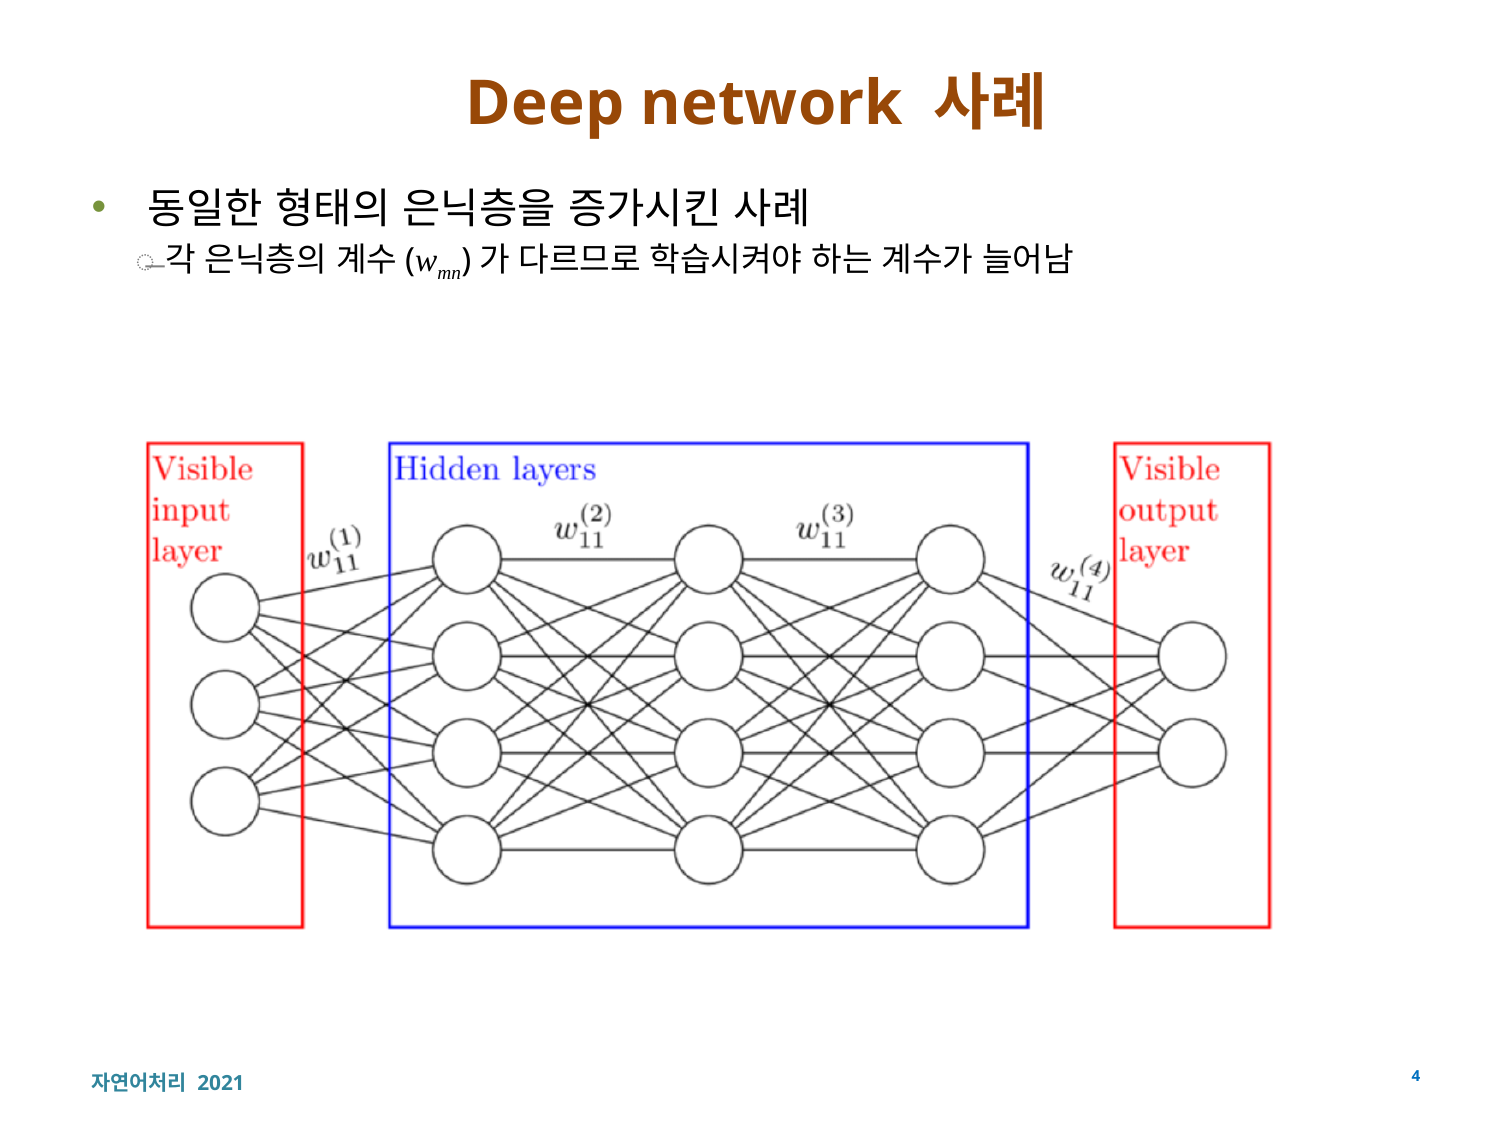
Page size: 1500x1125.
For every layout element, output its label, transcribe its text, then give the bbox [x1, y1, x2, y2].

picture [135, 432, 1280, 941]
list 동일한 형태의 은닉층을 증가시킨 사례 각 은닉층의 계수(wmn)가 다르므로 학습시켜야 하는 계수가 늘어남 [76, 148, 1437, 445]
title Deep network 사례 [76, 54, 1437, 145]
